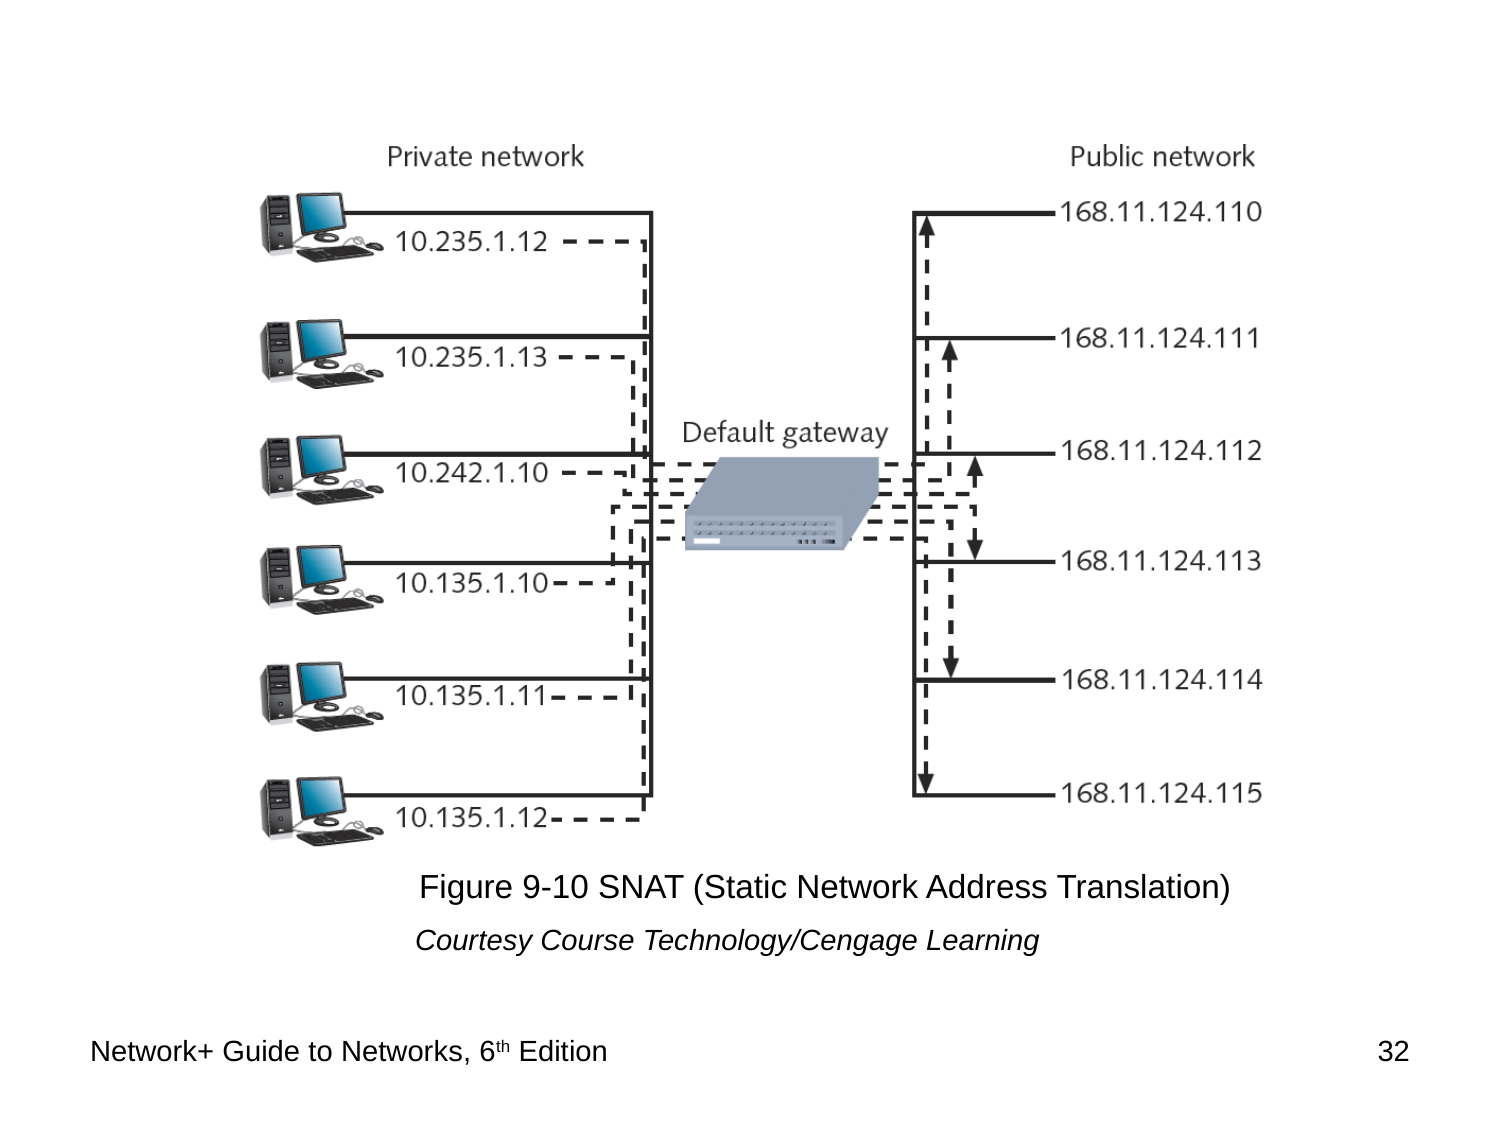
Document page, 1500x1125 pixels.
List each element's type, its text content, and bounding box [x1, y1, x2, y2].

picture [249, 144, 1273, 859]
slide_number 32 [1074, 1024, 1426, 1103]
text_box Courtesy Course Technology/Cengage Learning [400, 913, 1056, 964]
text_box Figure 9-10 SNAT (Static Network Address Translation) [404, 867, 1248, 913]
footer Network+ Guide to Networks, 6th Edition [74, 1024, 988, 1103]
